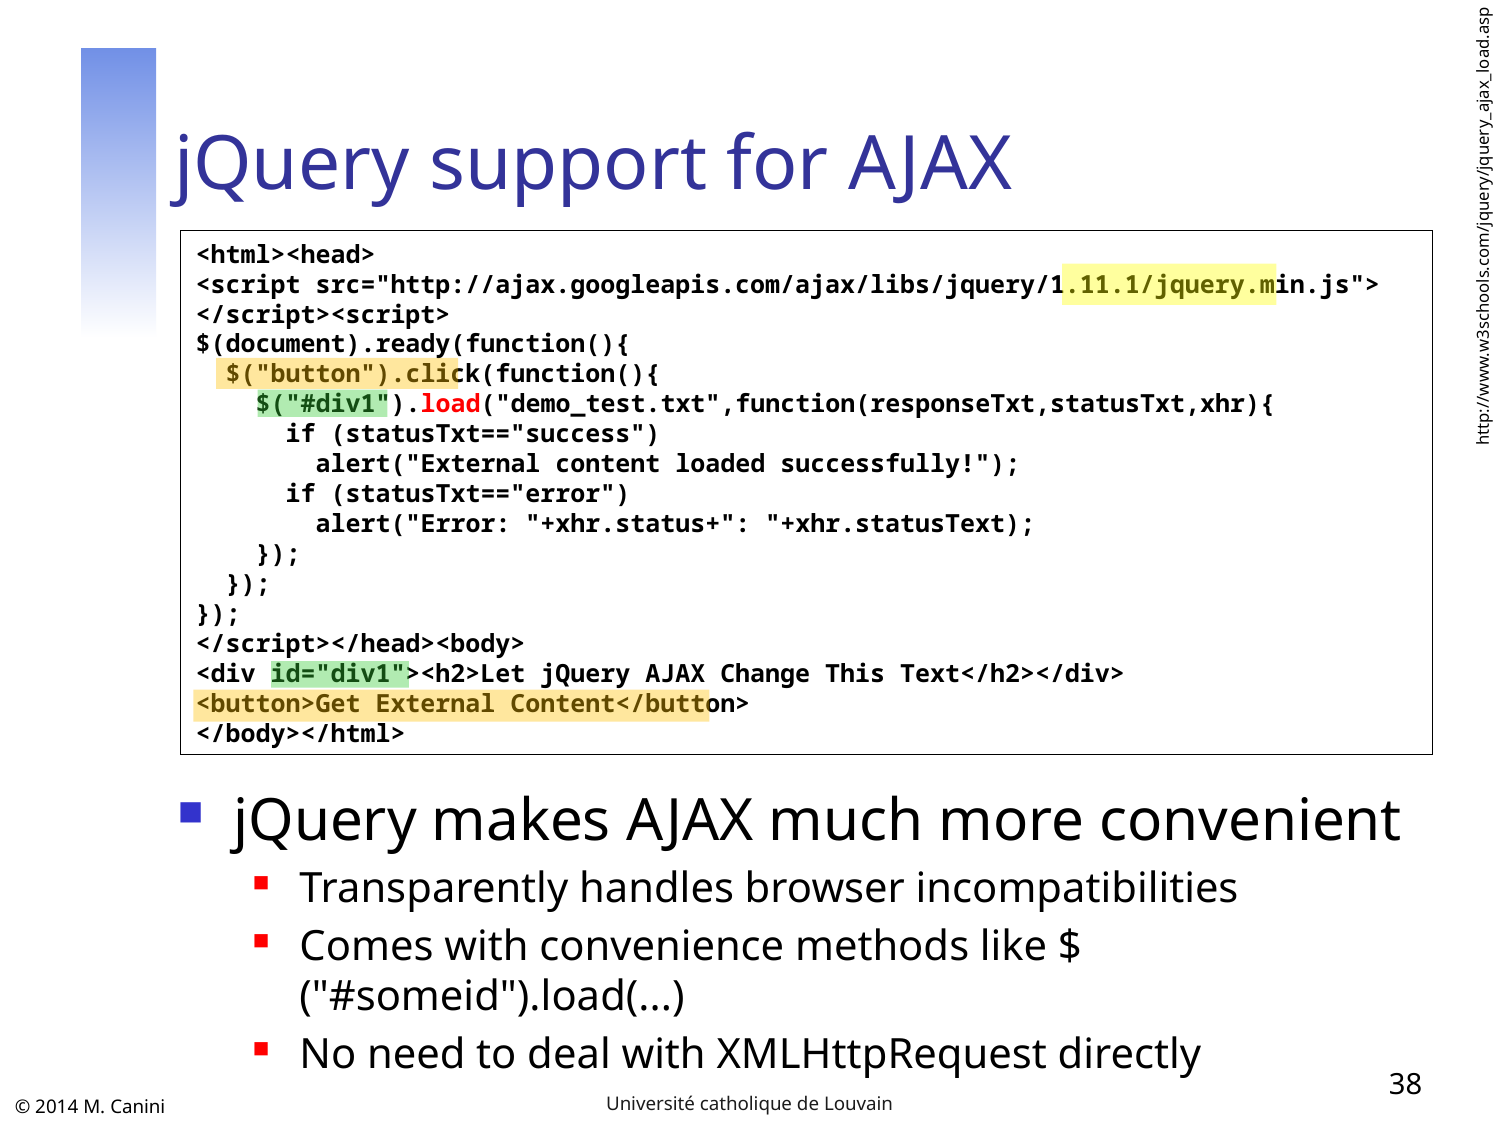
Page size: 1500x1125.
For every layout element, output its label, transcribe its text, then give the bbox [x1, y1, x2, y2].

slide_number 38 [1124, 1037, 1438, 1113]
text_box [216, 357, 459, 389]
text_box <html><head> <script src="http://ajax.googleapis.com/ajax/libs/jquery/1.11.1/jquery.min.js"> </script><script> $(document).ready(function(){ $("button").click(function(){ $("#div1").load("demo_test.txt",function(responseTxt,statusTxt,xhr){ if (statusTxt=="success") alert("External content loaded successfully!"); if (statusTxt=="error") alert("Error: "+xhr.status+": "+xhr.statusText); }); }); }); </script></head><body> <div id="div1"><h2>Let jQuery AJAX Change This Text</h2></div> <button>Get External Content</button> </body></html> [180, 230, 1433, 755]
text_box [257, 389, 388, 417]
list jQuery makes AJAX much more convenient Transparently handles browser incompatibilities Comes with convenience methods like $("#someid").load(...) No need to deal with XMLHttpRequest directly [162, 774, 1438, 1056]
footer Université catholique de Louvain [512, 1083, 987, 1125]
text_box [1062, 263, 1277, 305]
text_box http://www.w3schools.com/jquery/jquery_ajax_load.asp [1464, 0, 1500, 461]
title jQuery support for AJAX [158, 49, 1438, 213]
text_box [193, 689, 710, 722]
text_box [271, 661, 409, 688]
